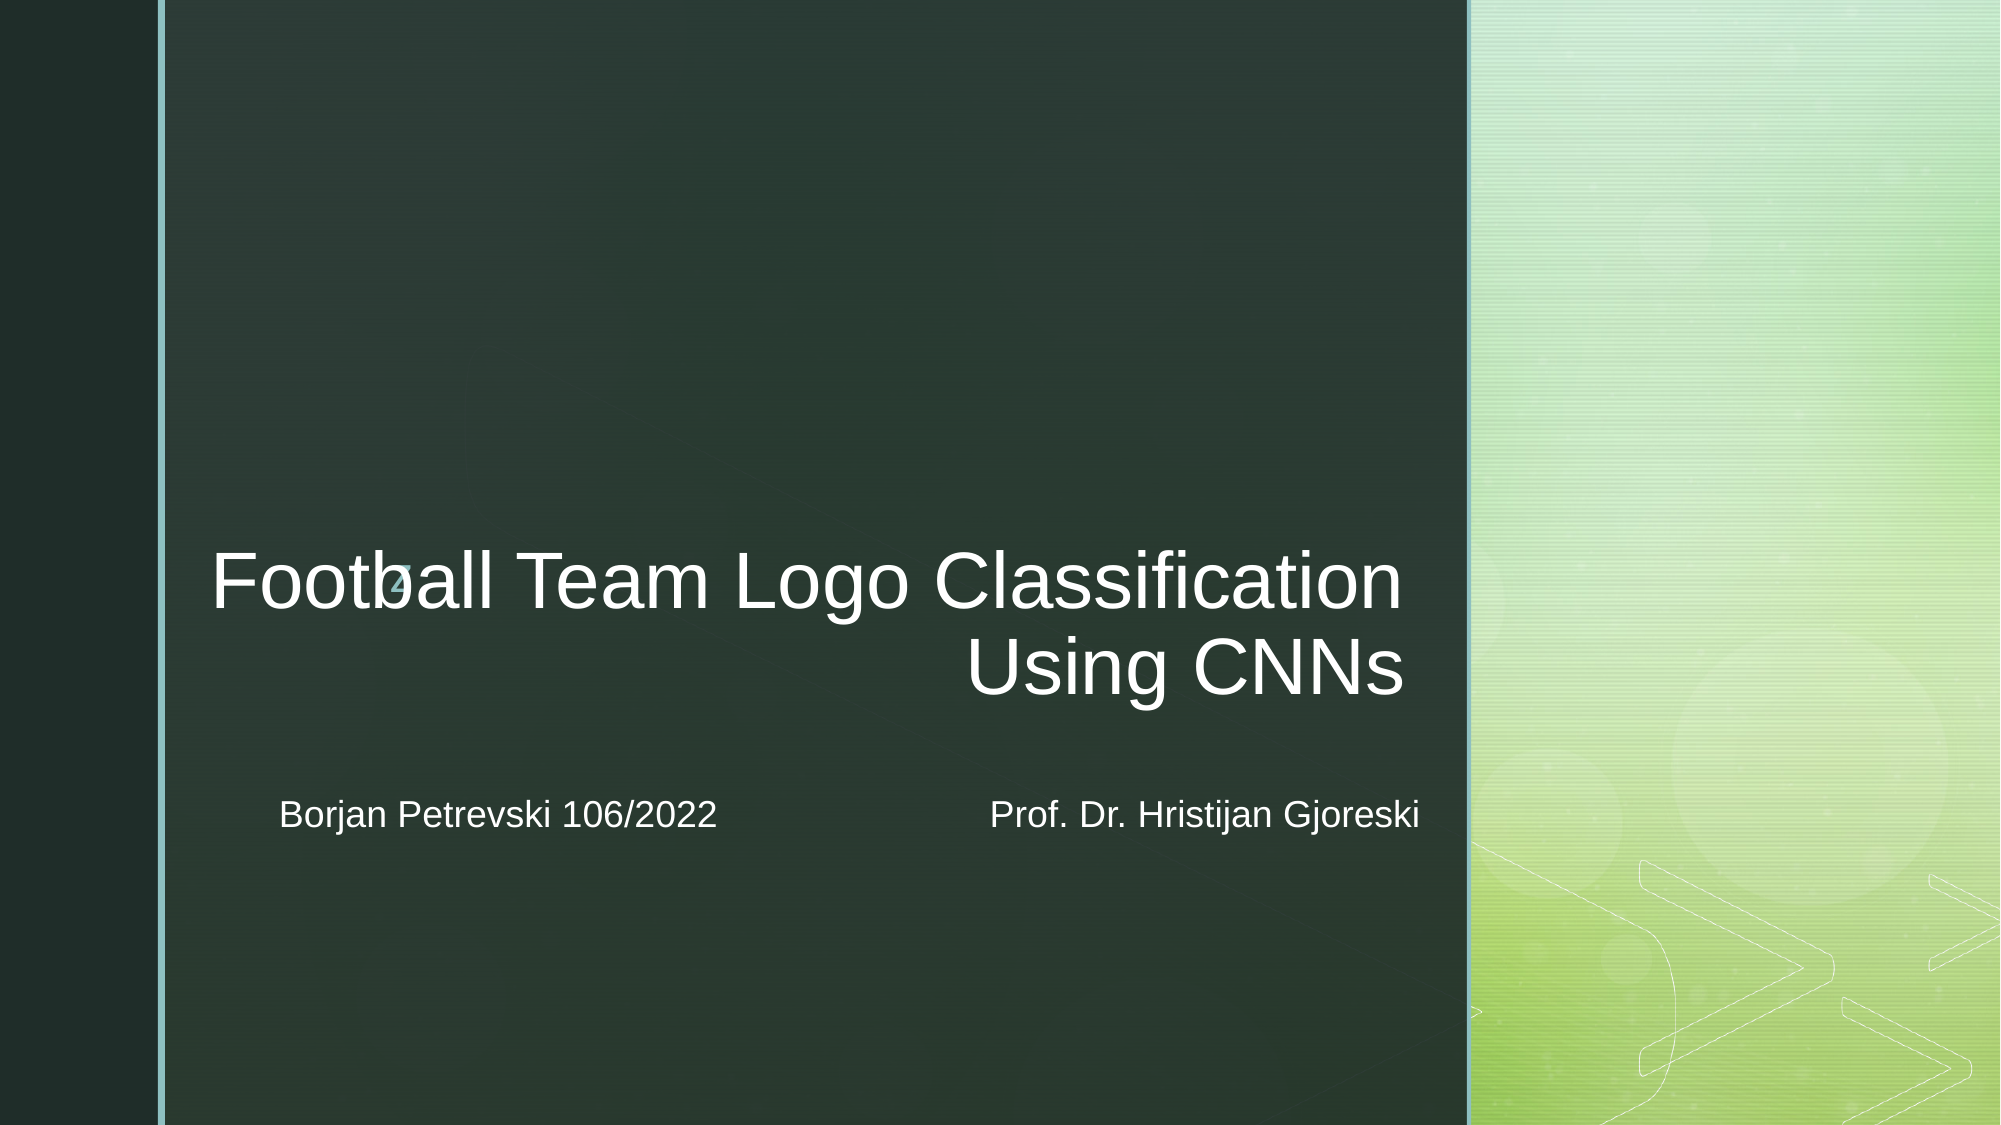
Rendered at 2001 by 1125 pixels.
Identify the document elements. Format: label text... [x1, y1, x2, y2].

title Football Team Logo Classification Using CNNs [186, 532, 1421, 818]
subtitle Borjan Petrevski 106/2022 Prof. Dr. Hristijan Gjoreski [202, 761, 1437, 843]
picture [1472, 0, 2001, 1125]
